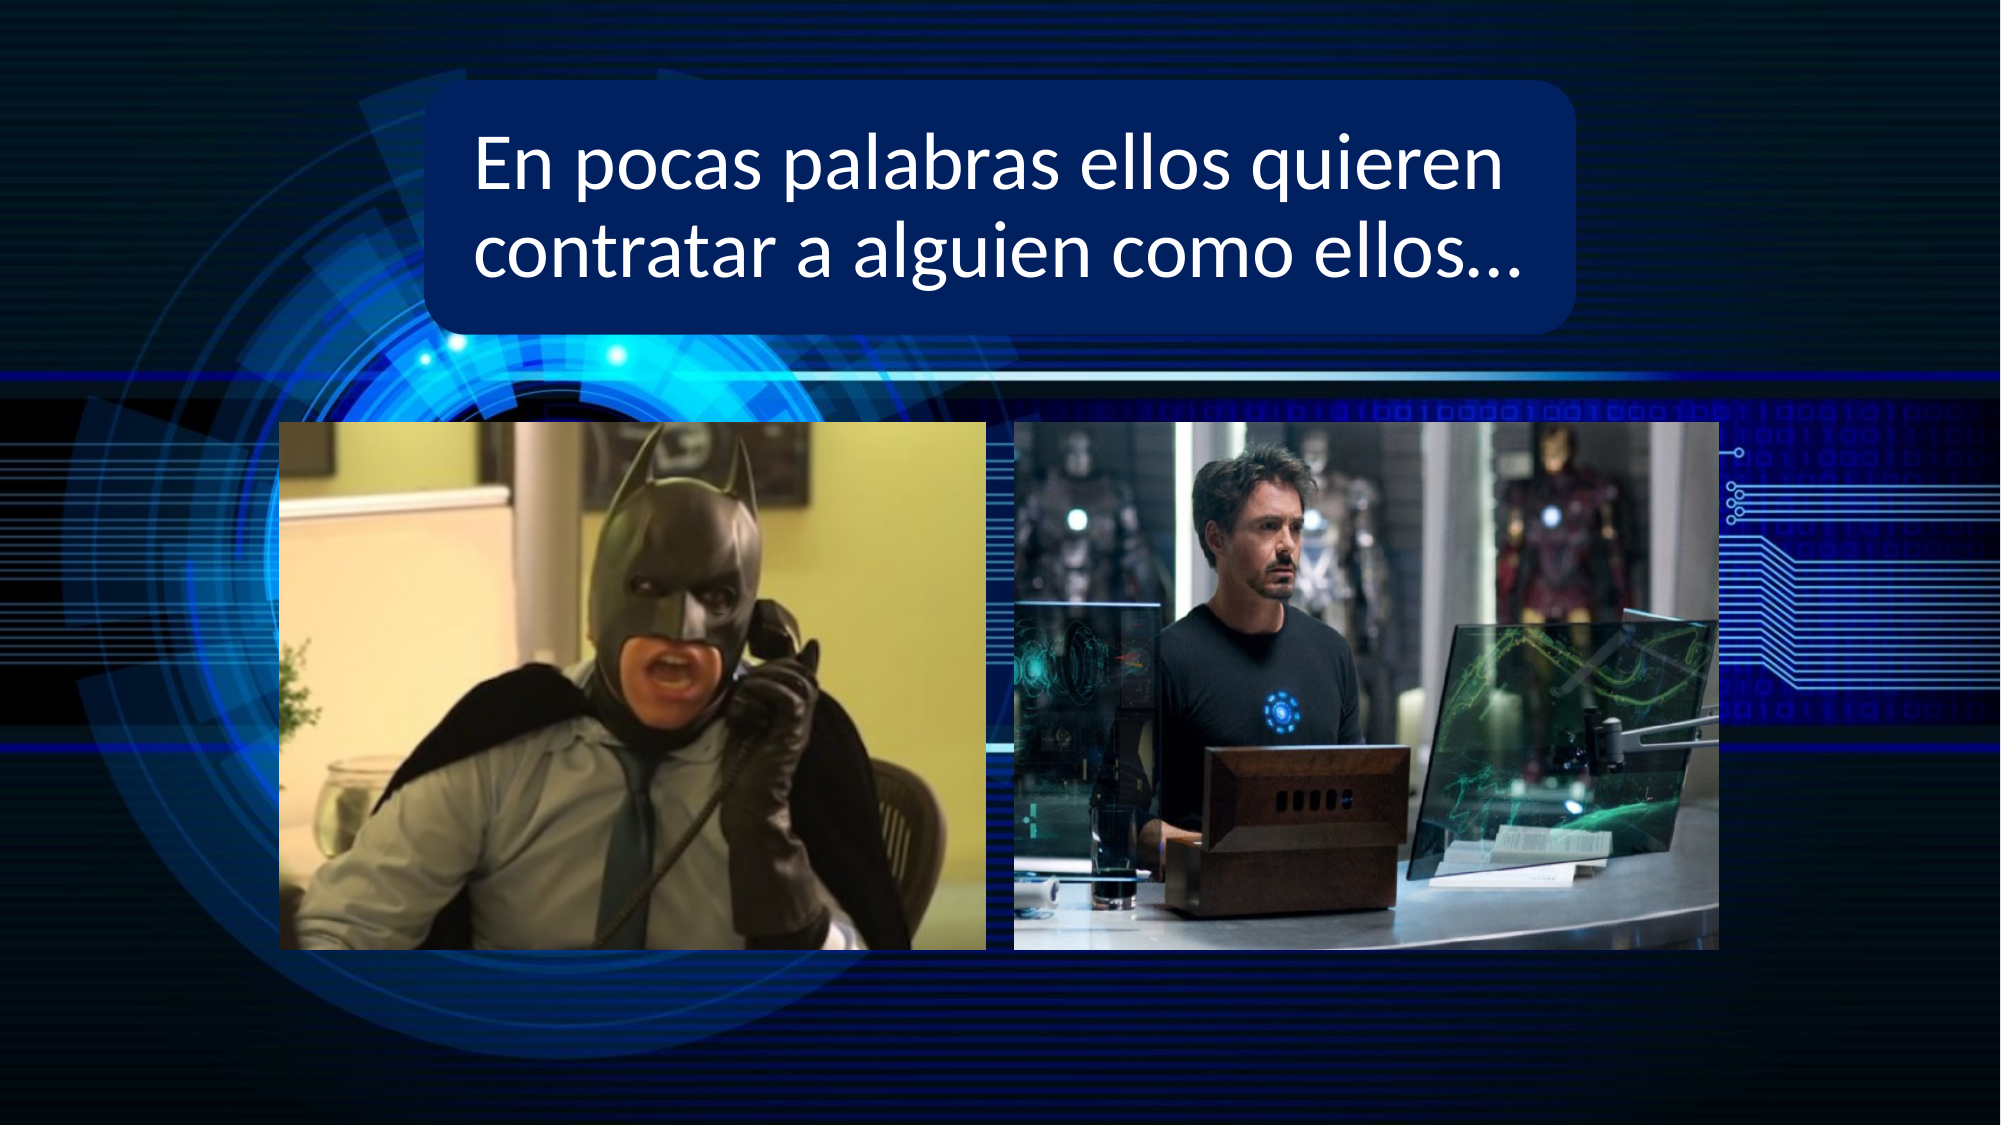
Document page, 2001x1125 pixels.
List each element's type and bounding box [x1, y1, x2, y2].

picture [0, 0, 2001, 1125]
text_box [423, 54, 1577, 361]
